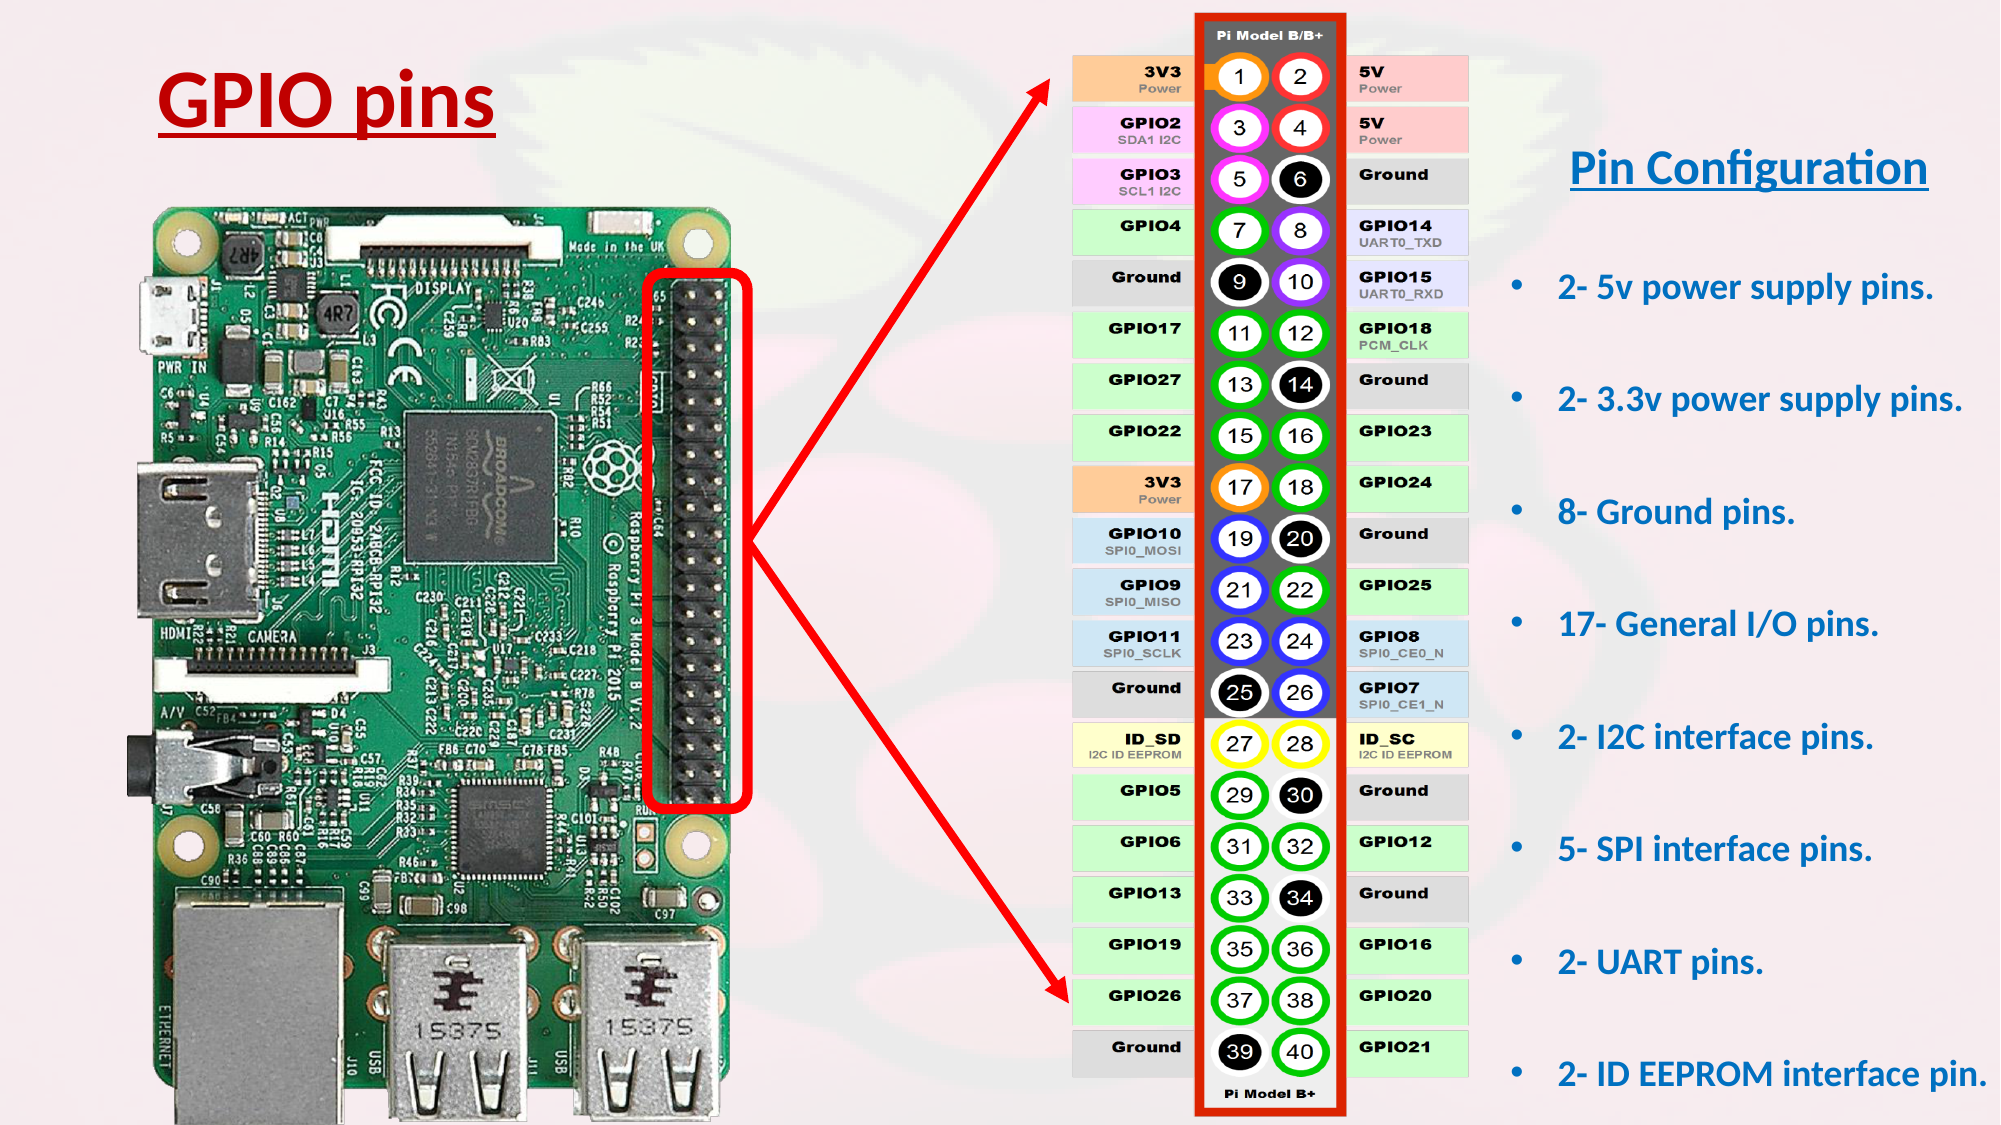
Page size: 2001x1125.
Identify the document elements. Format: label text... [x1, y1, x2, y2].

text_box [747, 78, 1050, 540]
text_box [747, 540, 1069, 1004]
picture [0, 208, 747, 1124]
text_box GPIO pins [143, 36, 511, 152]
text_box [646, 271, 747, 363]
picture [1017, 5, 1829, 1124]
text_box Pin Configuration 2- 5v power supply pins. 2- 3.3v power supply pins. 8- Ground pins. 17- General I/O pins. 2- I2C interface pins. 5- SPI interface pins. 2- UART pins. 2- ID EEPROM interface pin. [1495, 36, 2000, 1102]
